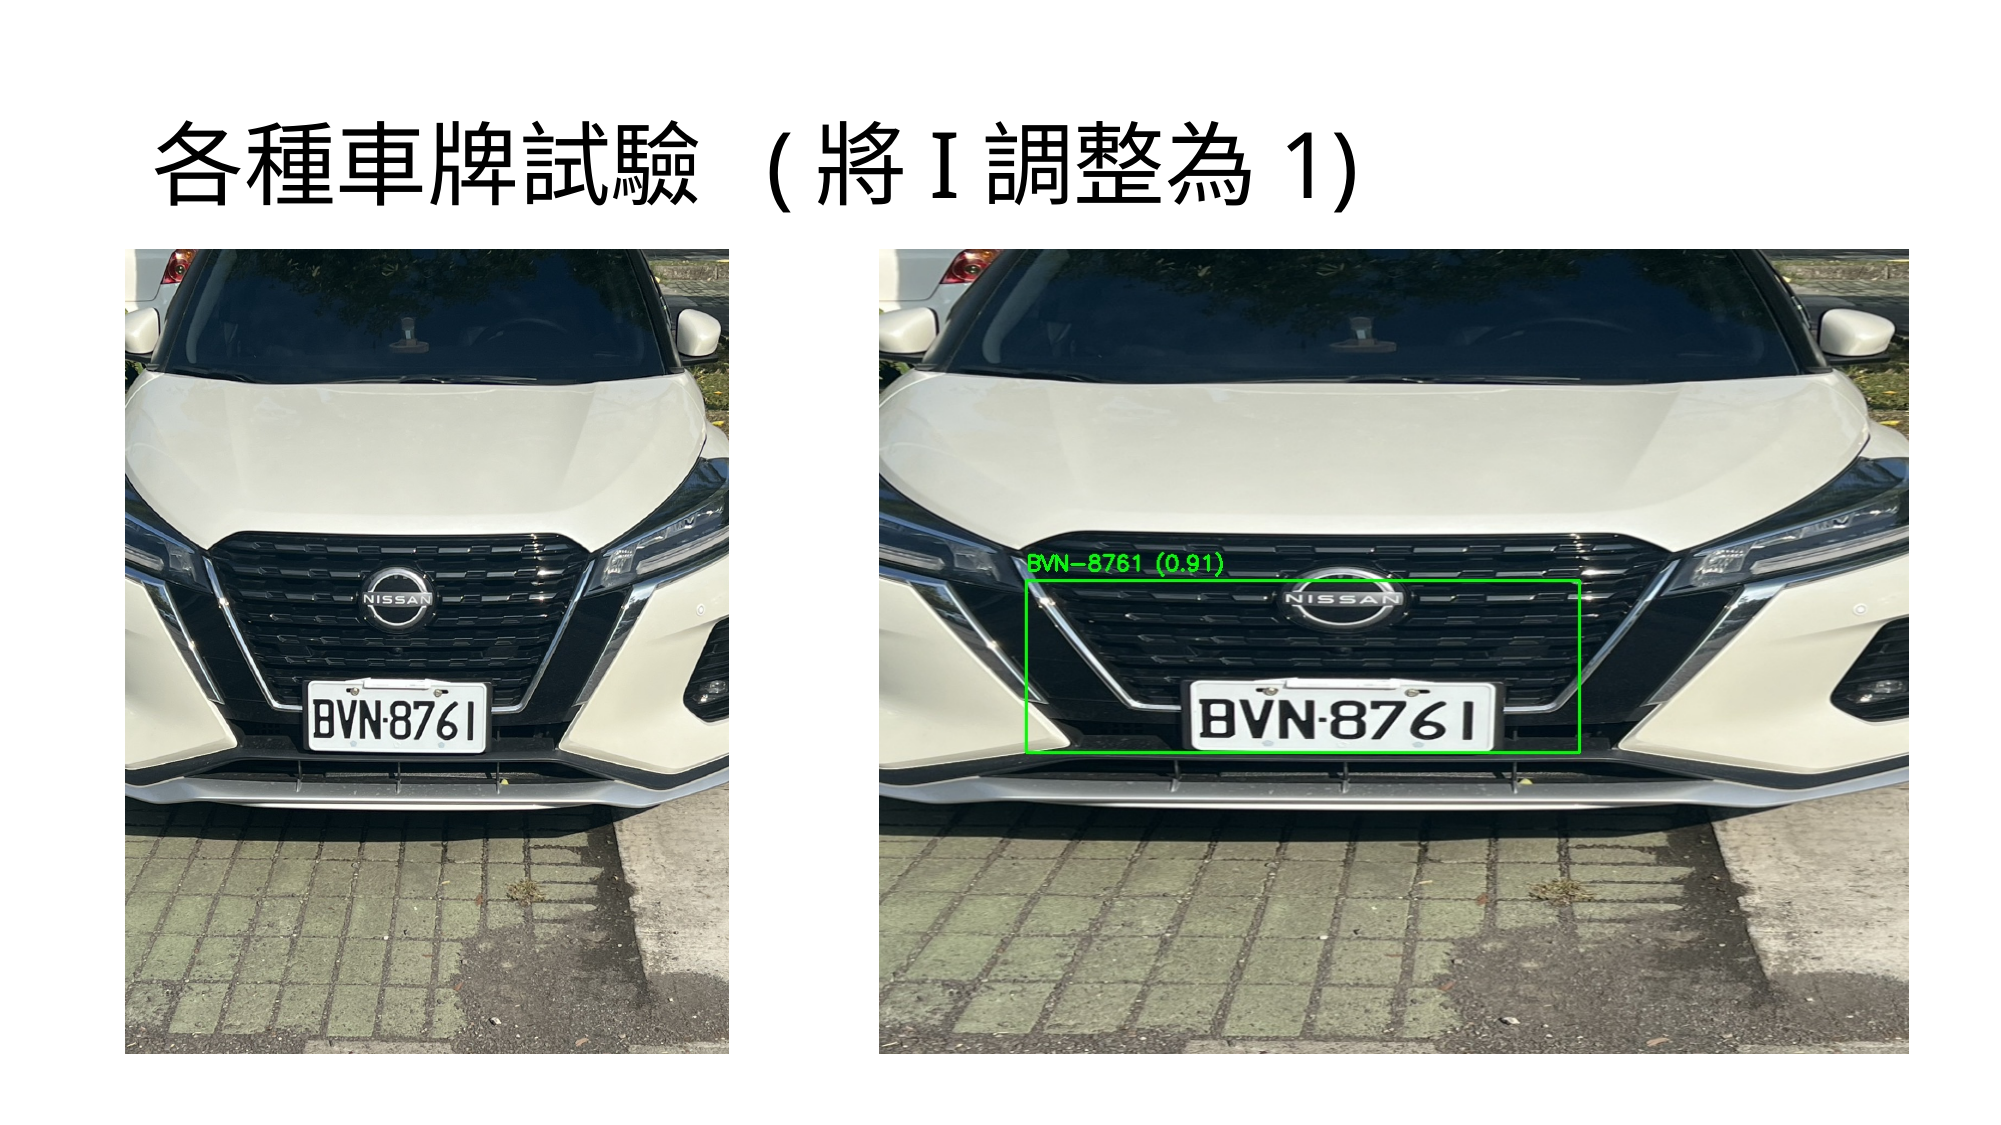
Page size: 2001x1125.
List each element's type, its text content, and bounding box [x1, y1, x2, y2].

title 各種車牌試驗 (將I調整為1) [137, 59, 1863, 278]
picture [879, 249, 1909, 1054]
picture [125, 249, 729, 1054]
